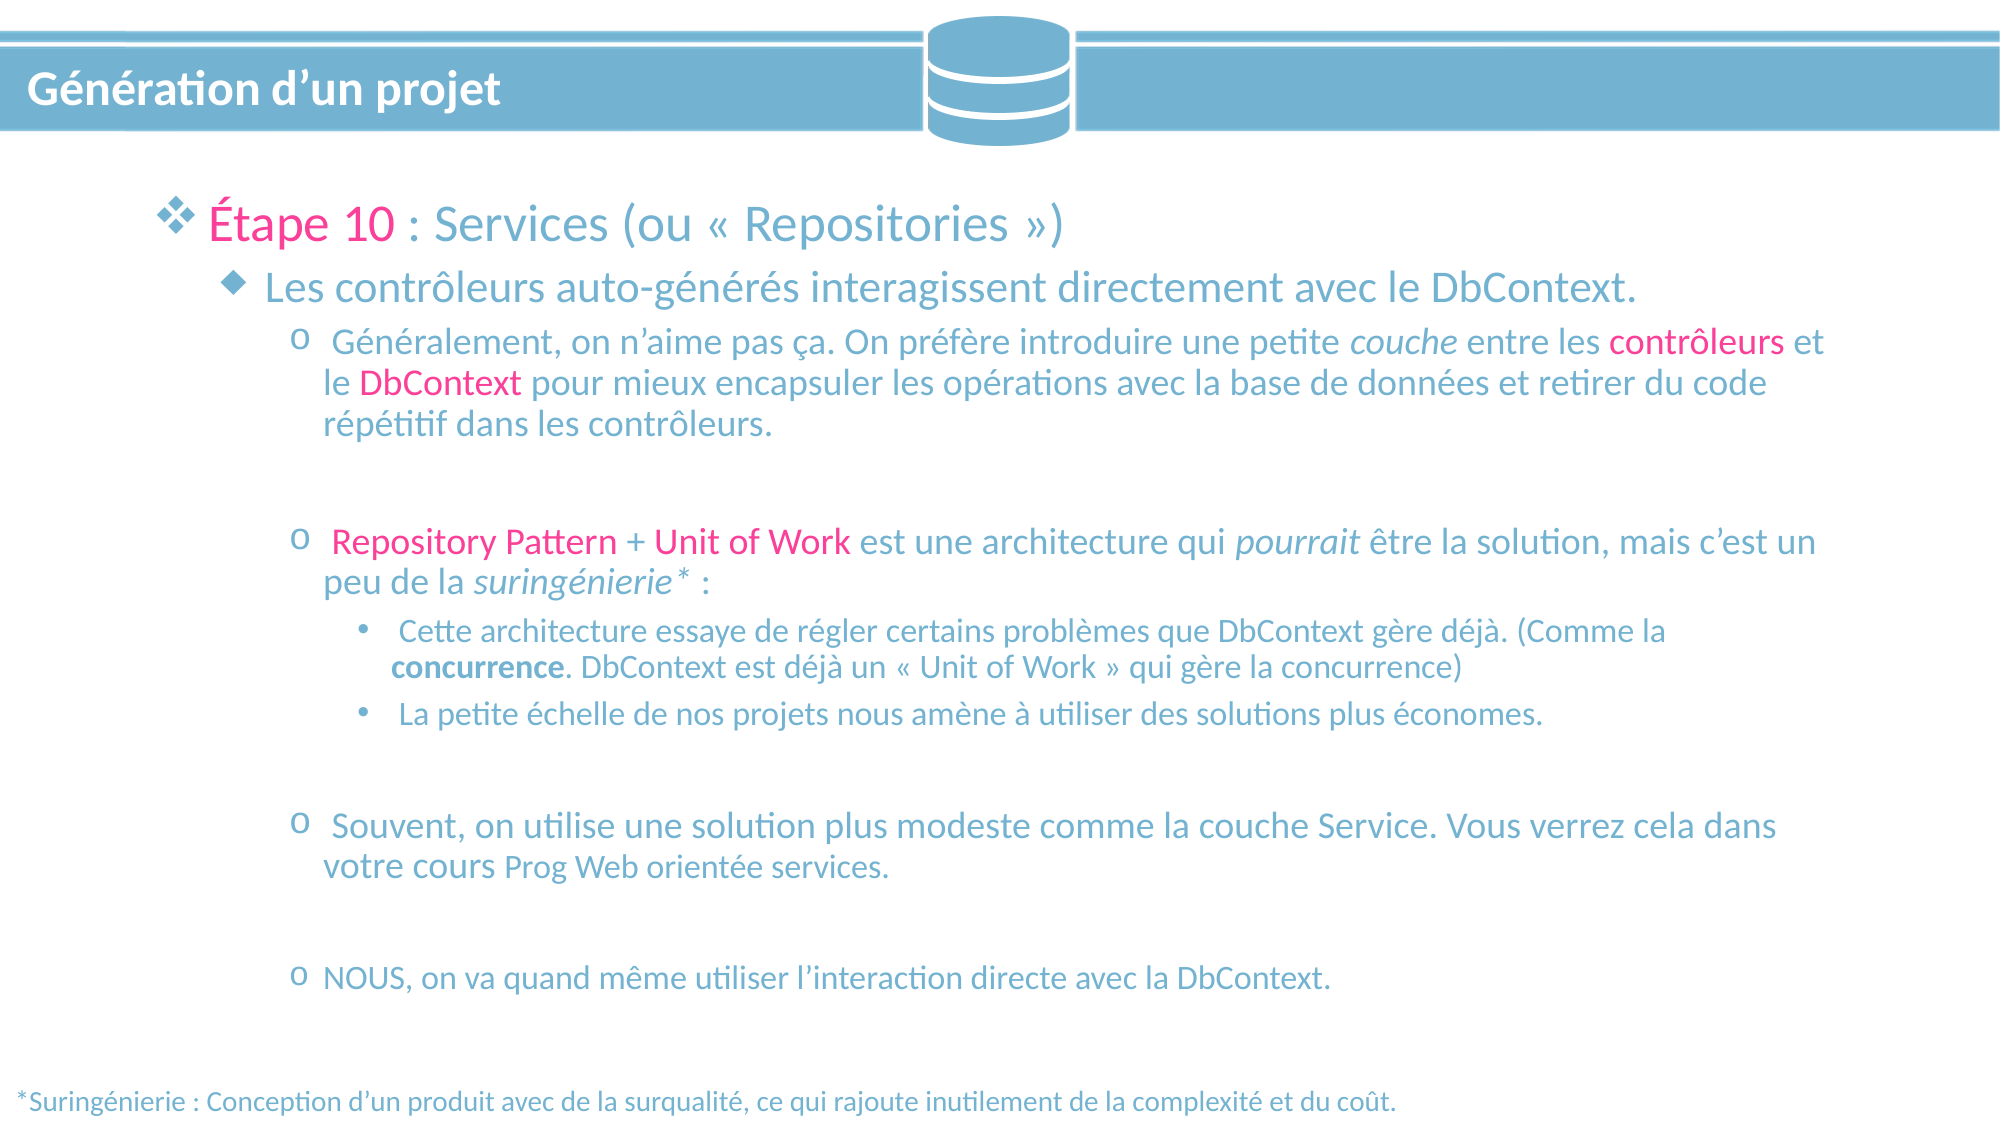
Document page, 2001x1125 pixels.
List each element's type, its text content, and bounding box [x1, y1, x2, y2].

title Génération d’un projet [12, 58, 913, 120]
text_box *Suringénierie : Conception d’un produit avec de la surqualité, ce qui rajoute inutilement de la complexité et du coût. [0, 1074, 1653, 1125]
picture [0, 3, 2000, 159]
list Étape 10 : Services (ou « Repositories ») Les contrôleurs auto-générés interagissent directement avec le DbContext. Généralement, on n’aime pas ça. On préfère introduire une petite couche entre les contrôleurs et le DbContext pour mieux encapsuler les opérations avec la base de données et retirer du code répétitif dans les contrôleurs. Repository Pattern + Unit of Work est une architecture qui pourrait être la solution, mais c’est un peu de la suringénierie* : Cette architecture essaye de régler certains problèmes que DbContext gère déjà. (Comme la concurrence. DbContext est déjà un « Unit of Work » qui gère la concurrence) La petite échelle de nos projets nous amène à utiliser des solutions plus économes. Souvent, on utilise une solution plus modeste comme la couche Service. Vous verrez cela dans votre cours Prog Web orientée services. NOUS, on va quand même utiliser l’interaction directe avec la DbContext. [137, 188, 1862, 1014]
